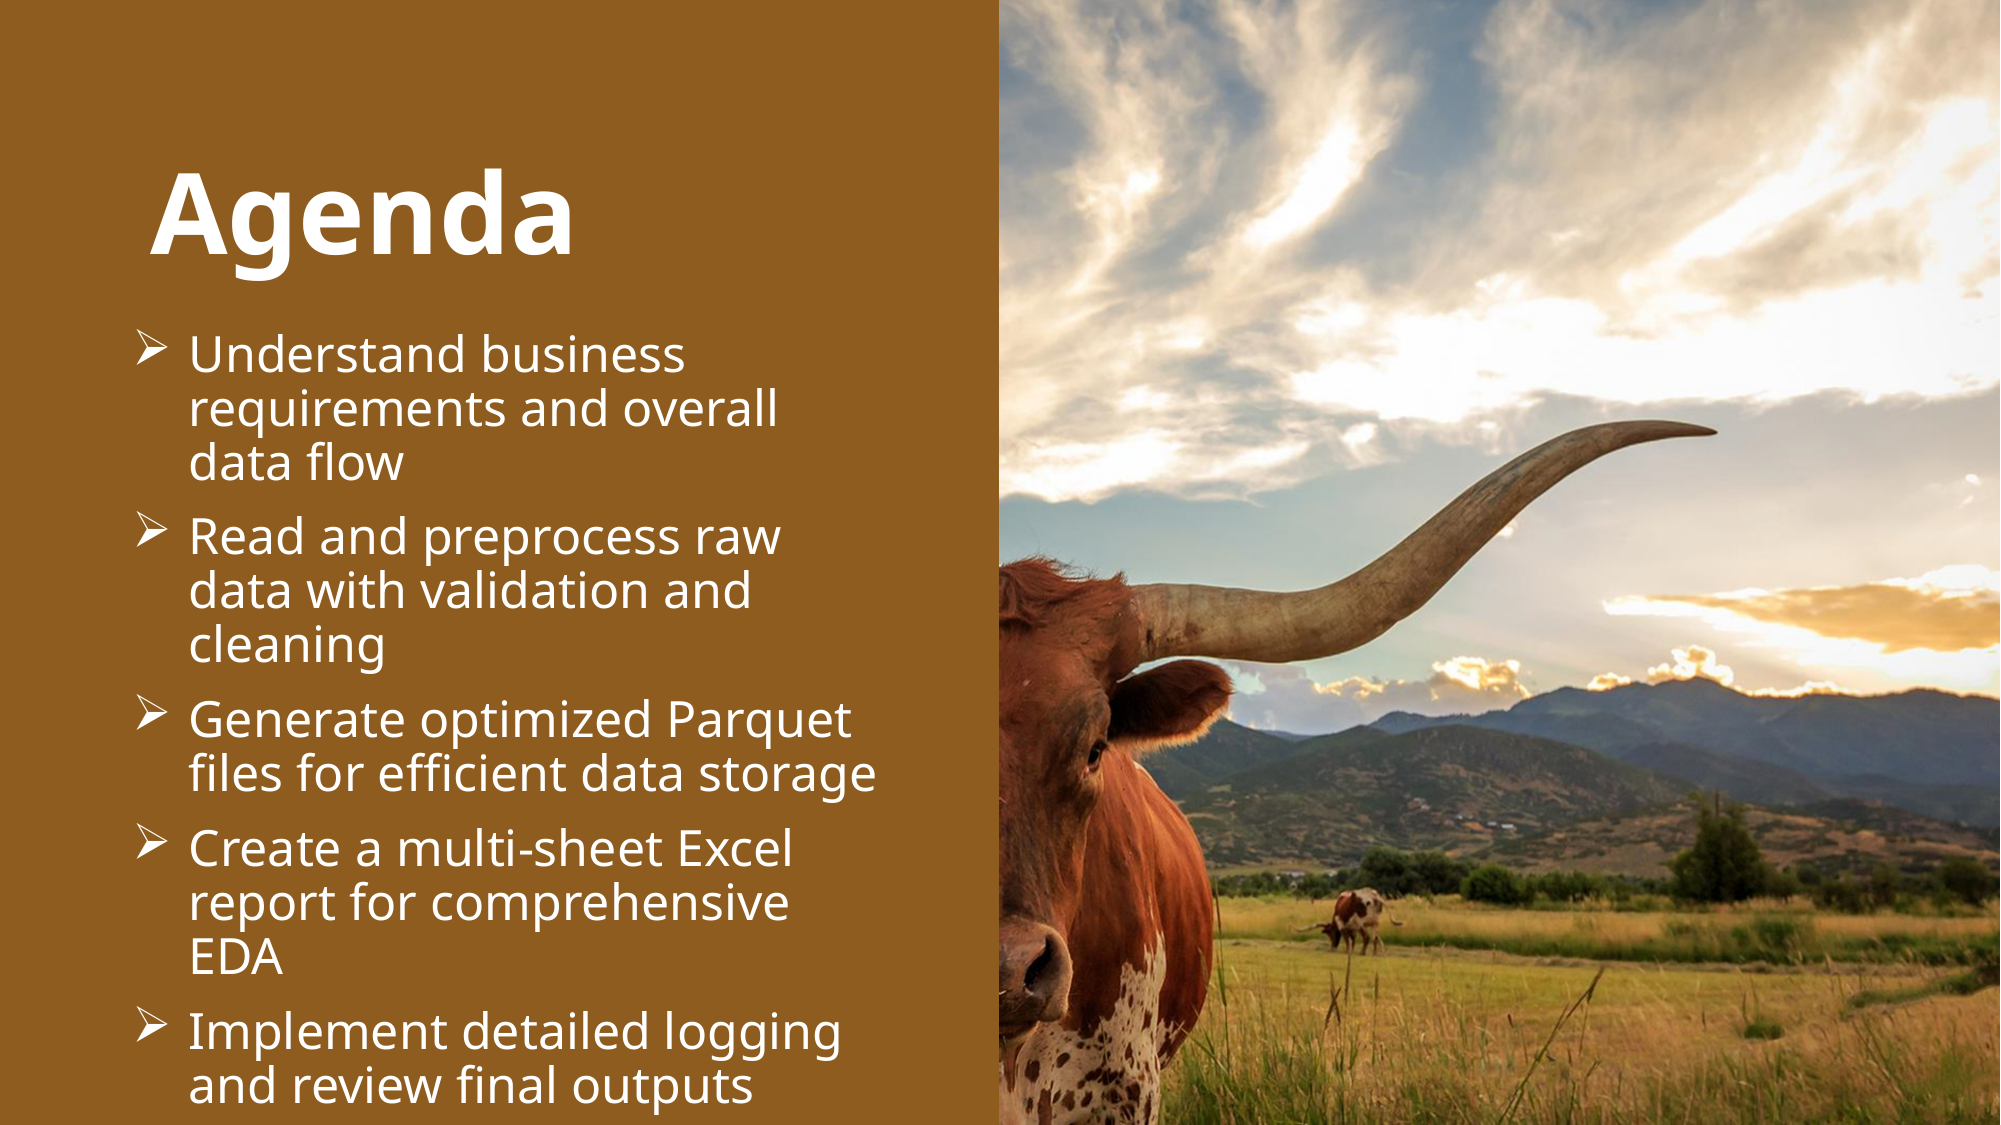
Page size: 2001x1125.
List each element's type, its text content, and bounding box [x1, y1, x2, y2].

picture [999, 0, 2000, 1125]
title Agenda [135, 135, 915, 285]
list Understand business requirements and overall data flow Read and preprocess raw data with validation and cleaning Generate optimized Parquet files for efficient data storage Create a multi-sheet Excel report for comprehensive EDA Implement detailed logging and review final outputs [117, 321, 898, 472]
